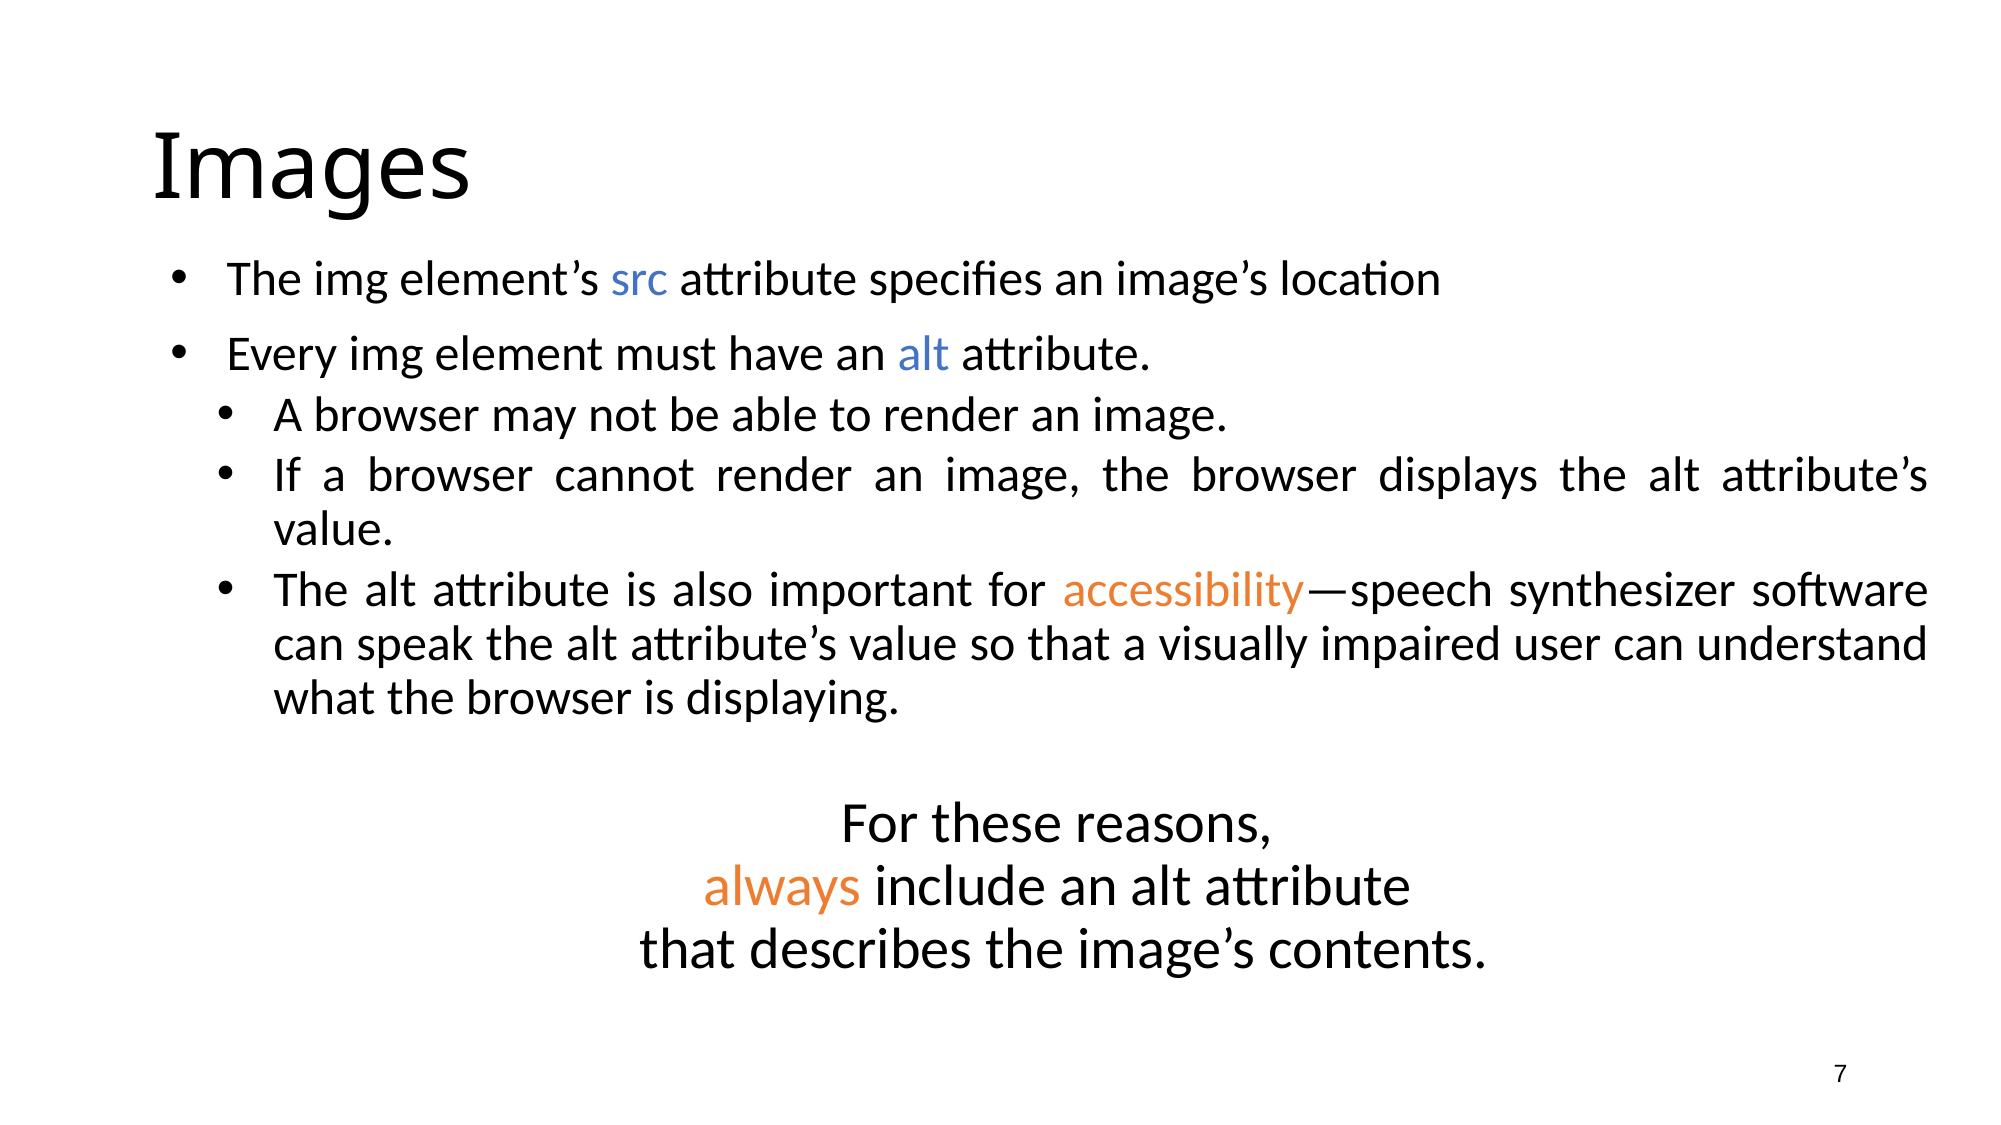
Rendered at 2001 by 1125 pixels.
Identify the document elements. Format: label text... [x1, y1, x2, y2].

slide_number 7 [1412, 1042, 1863, 1103]
title Images [137, 59, 1863, 278]
list The img element’s src attribute specifies an image’s location Every img element must have an alt attribute. A browser may not be able to render an image. If a browser cannot render an image, the browser displays the alt attribute’s value. The alt attribute is also important for accessibility—speech synthesizer software can speak the alt attribute’s value so that a visually impaired user can understand what the browser is displaying. For these reasons, always include an alt attribute that describes the image’s contents. [137, 244, 1945, 1050]
